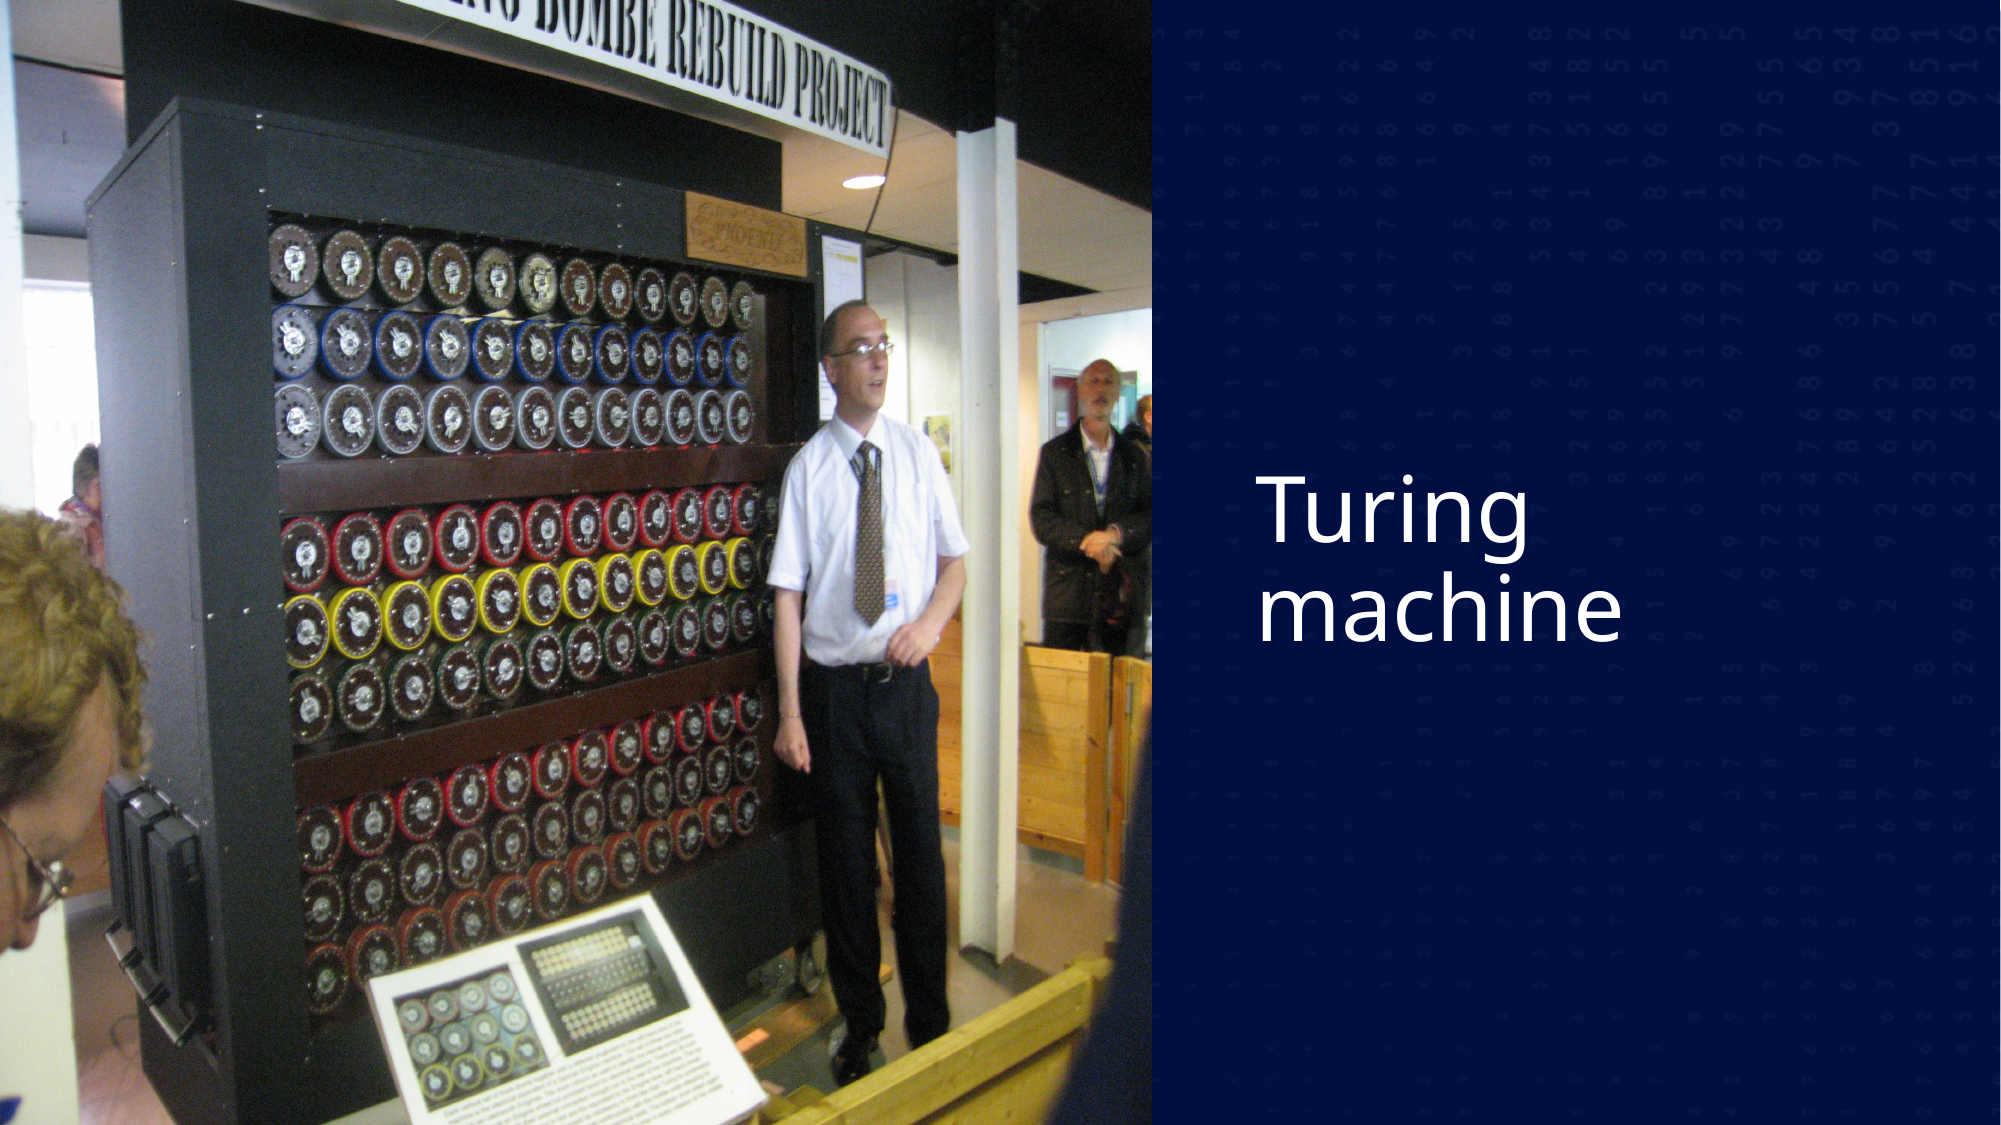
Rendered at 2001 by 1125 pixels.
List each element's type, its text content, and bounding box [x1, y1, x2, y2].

picture [0, 0, 1152, 1125]
title Turing machine [1240, 453, 1899, 672]
